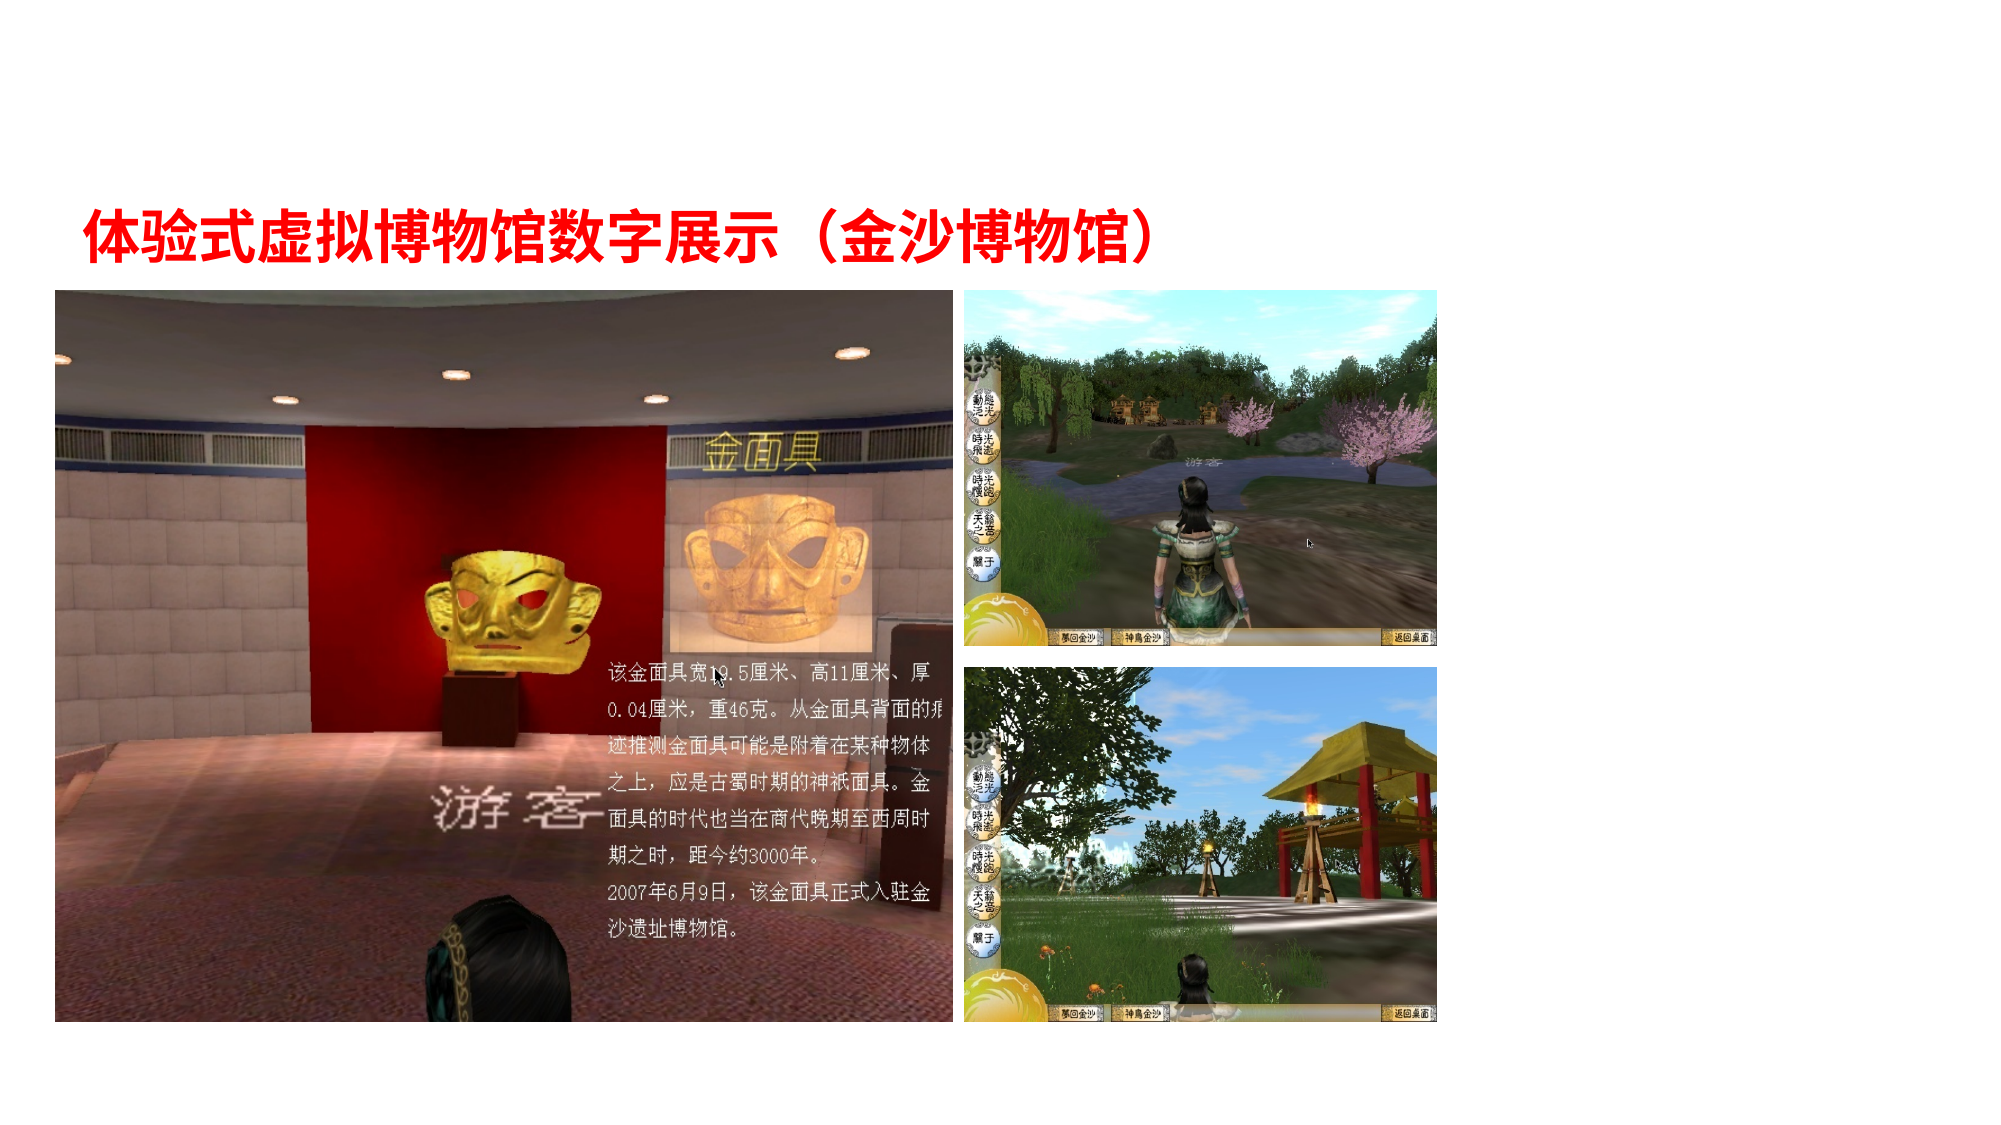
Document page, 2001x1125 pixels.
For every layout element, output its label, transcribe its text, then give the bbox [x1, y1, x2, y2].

picture [964, 290, 1437, 646]
picture [964, 667, 1437, 1022]
picture [55, 290, 953, 1022]
text_box 体验式虚拟博物馆数字展示（金沙博物馆） [0, 178, 1297, 278]
